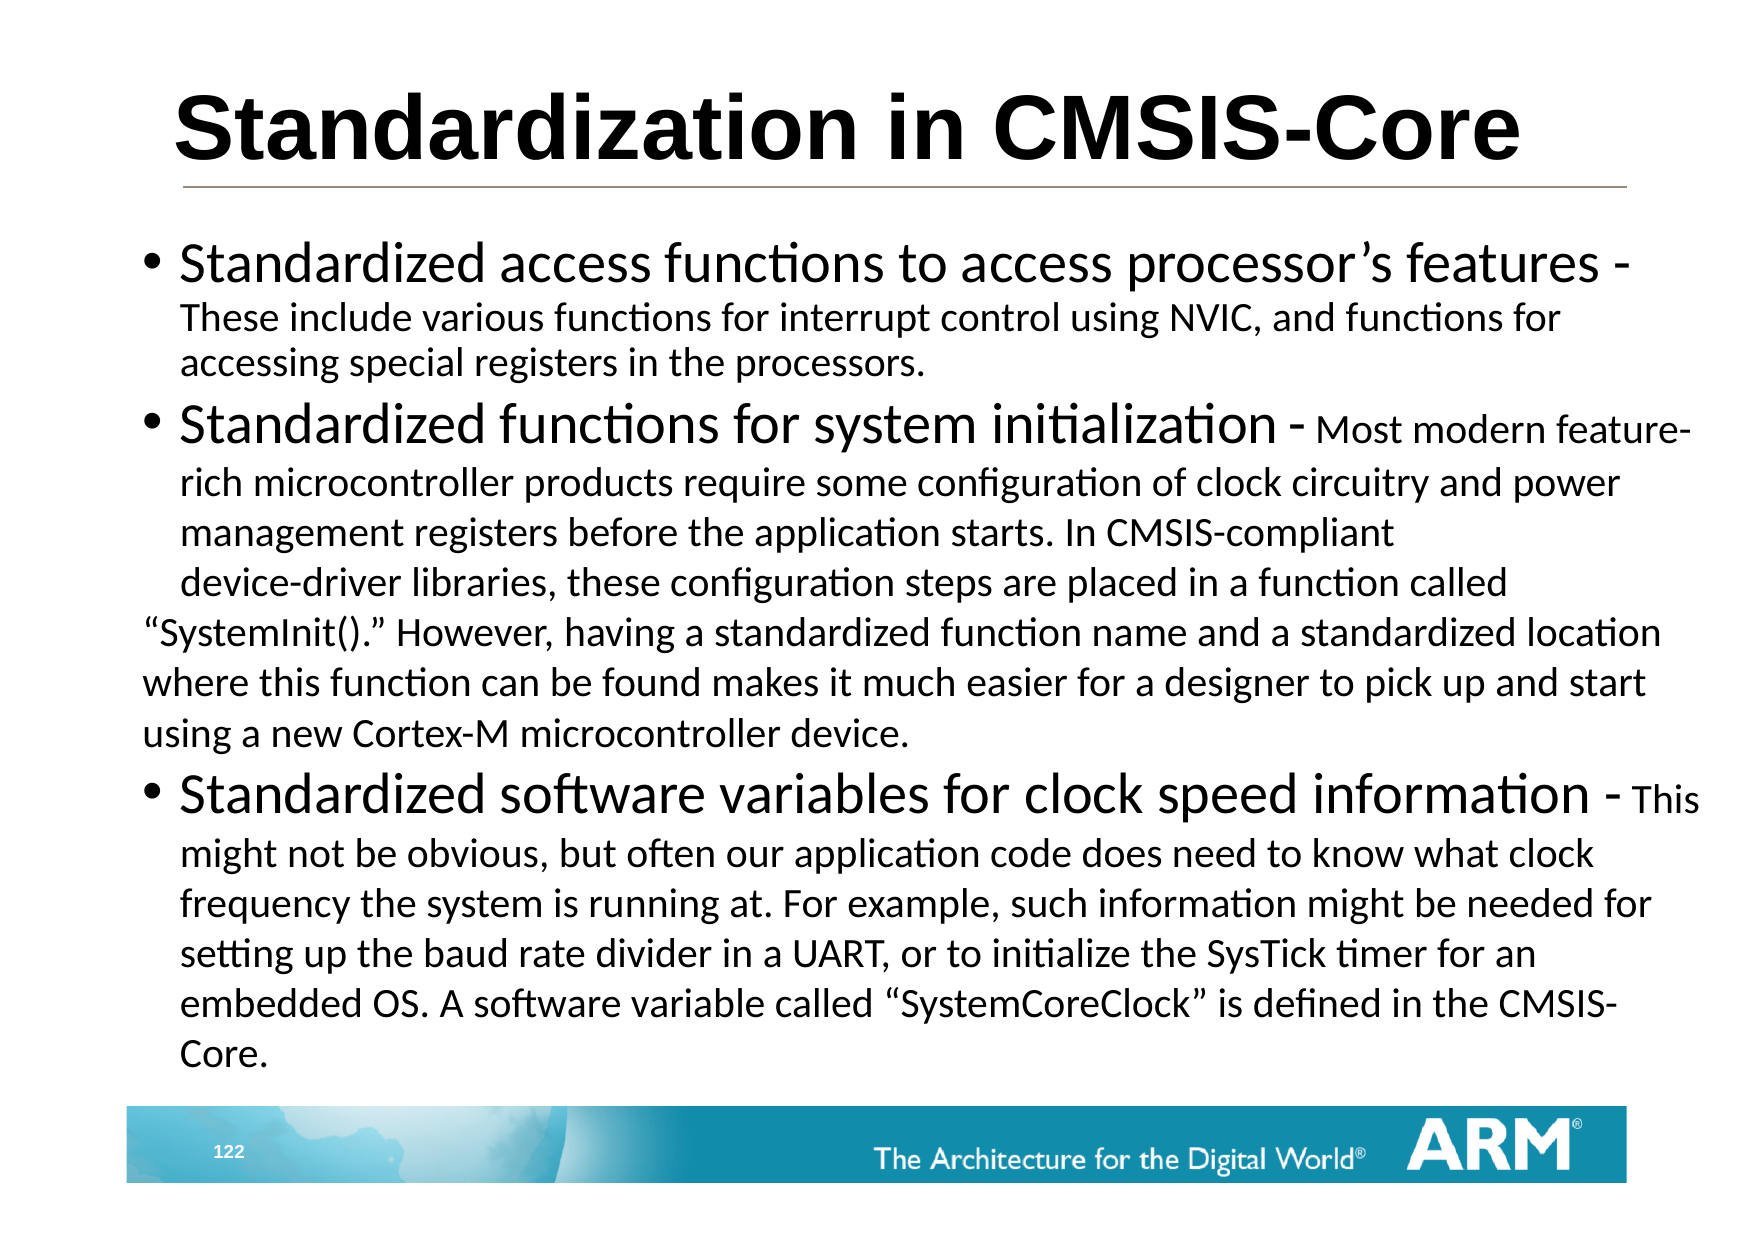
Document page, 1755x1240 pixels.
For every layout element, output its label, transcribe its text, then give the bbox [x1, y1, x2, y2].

picture [126, 1106, 1627, 1183]
title Standardization in CMSIS-Core [173, 80, 1581, 172]
list Standardized access functions to access processor’s features - These include various functions for interrupt control using NVIC, and functions for accessing special registers in the processors. Standardized functions for system initialization - Most modern feature-rich microcontroller products require some configuration of clock circuitry and power management registers before the application starts. In CMSIS-compliant device-driver libraries, these configuration steps are placed in a function called “SystemInit().” However, having a standardized function name and a standardized location where this function can be found makes it much easier for a designer to pick up and start using a new Cortex-M microcontroller device. Standardized software variables for clock speed information - This might not be obvious, but often our application code does need to know what clock frequency the system is running at. For example, such information might be needed for setting up the baud rate divider in a UART, or to initialize the SysTick timer for an embedded OS. A software variable called “SystemCoreClock” is defined in the CMSIS-Core. [142, 232, 1703, 1070]
slide_number 122 [198, 1139, 287, 1187]
